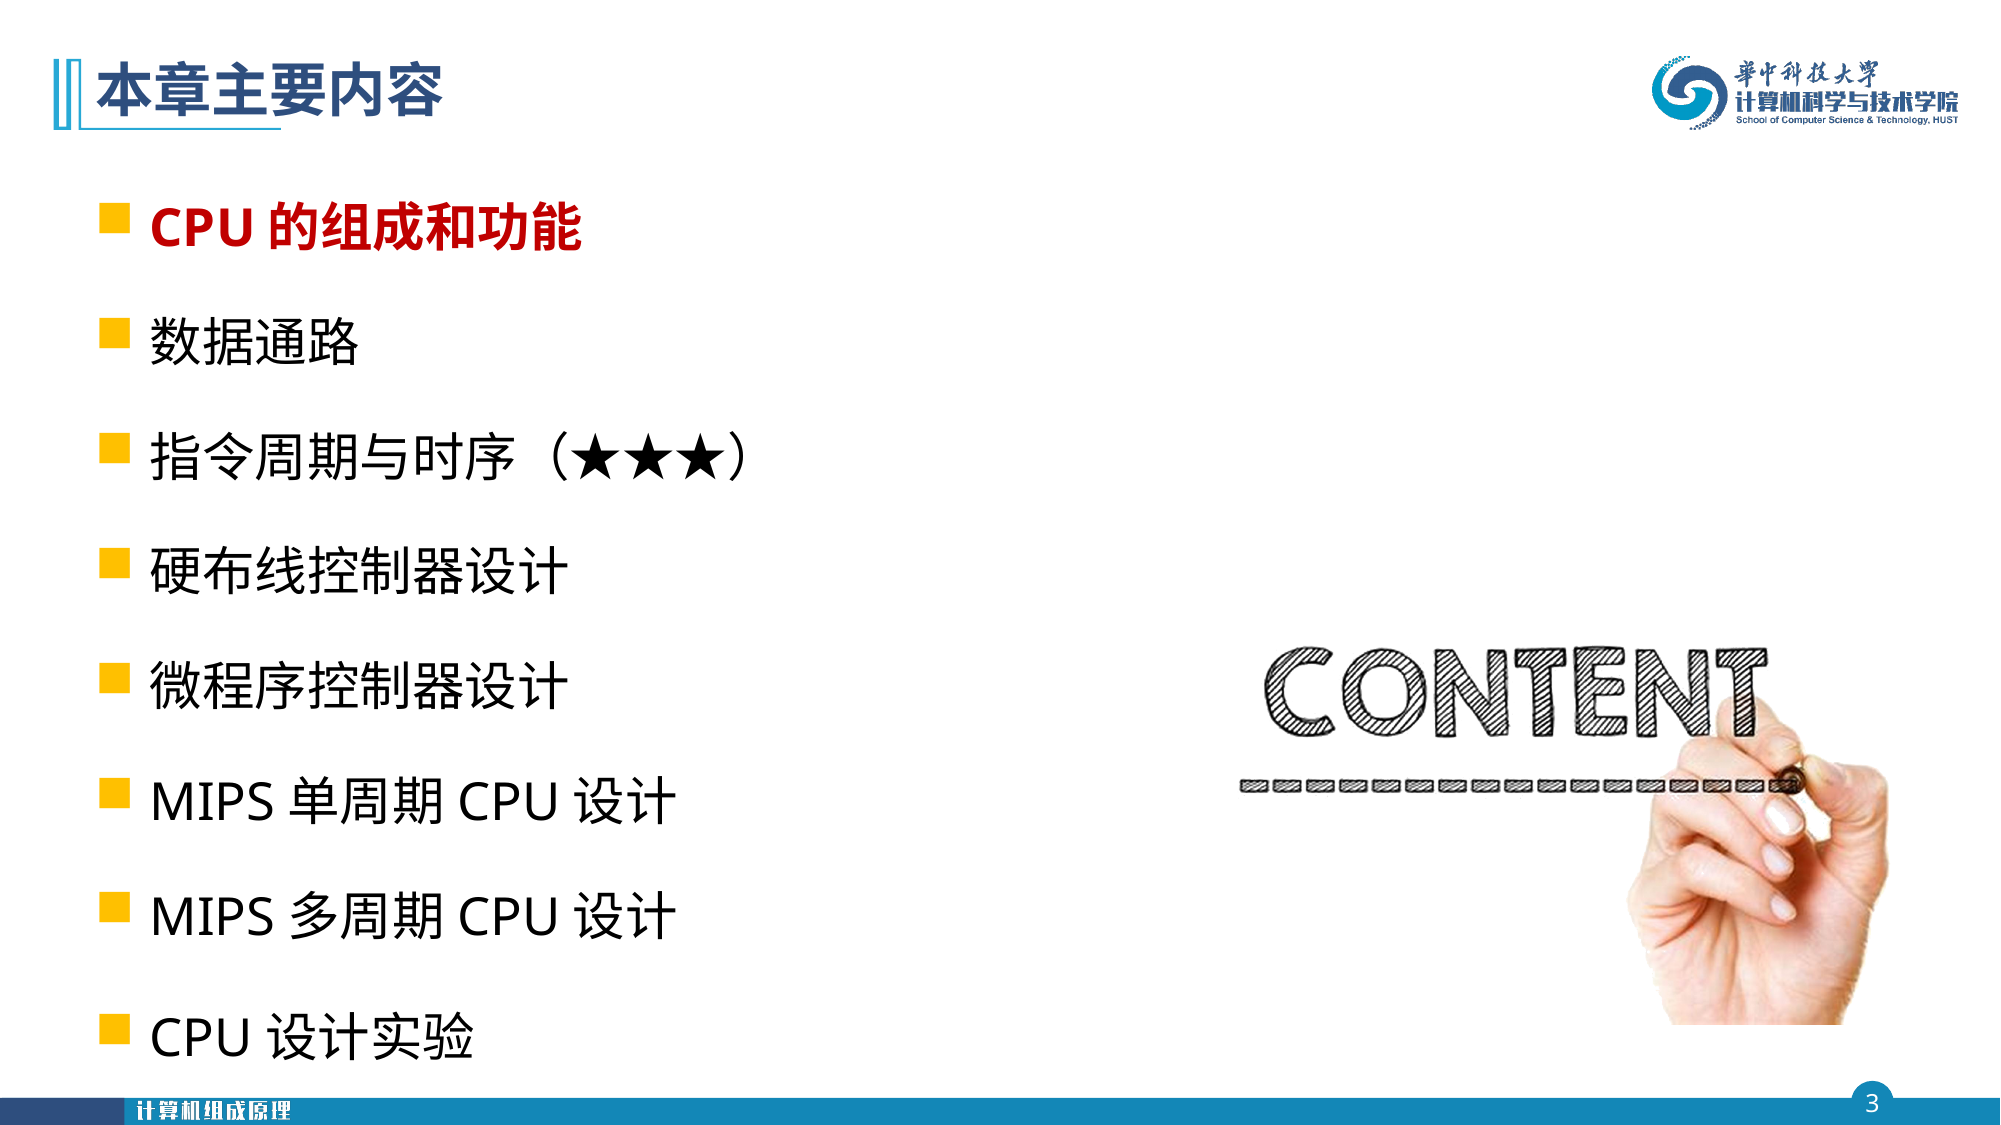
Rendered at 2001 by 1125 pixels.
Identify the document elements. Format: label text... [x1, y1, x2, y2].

picture [1805, 56, 1958, 130]
list CPU的组成和功能 数据通路 指令周期与时序（★★★） 硬布线控制器设计 微程序控制器设计 MIPS单周期CPU设计 MIPS多周期CPU设计 CPU设计实验 [80, 154, 1805, 1080]
title 本章主要内容 [80, 42, 1805, 144]
picture [1183, 520, 1939, 1025]
